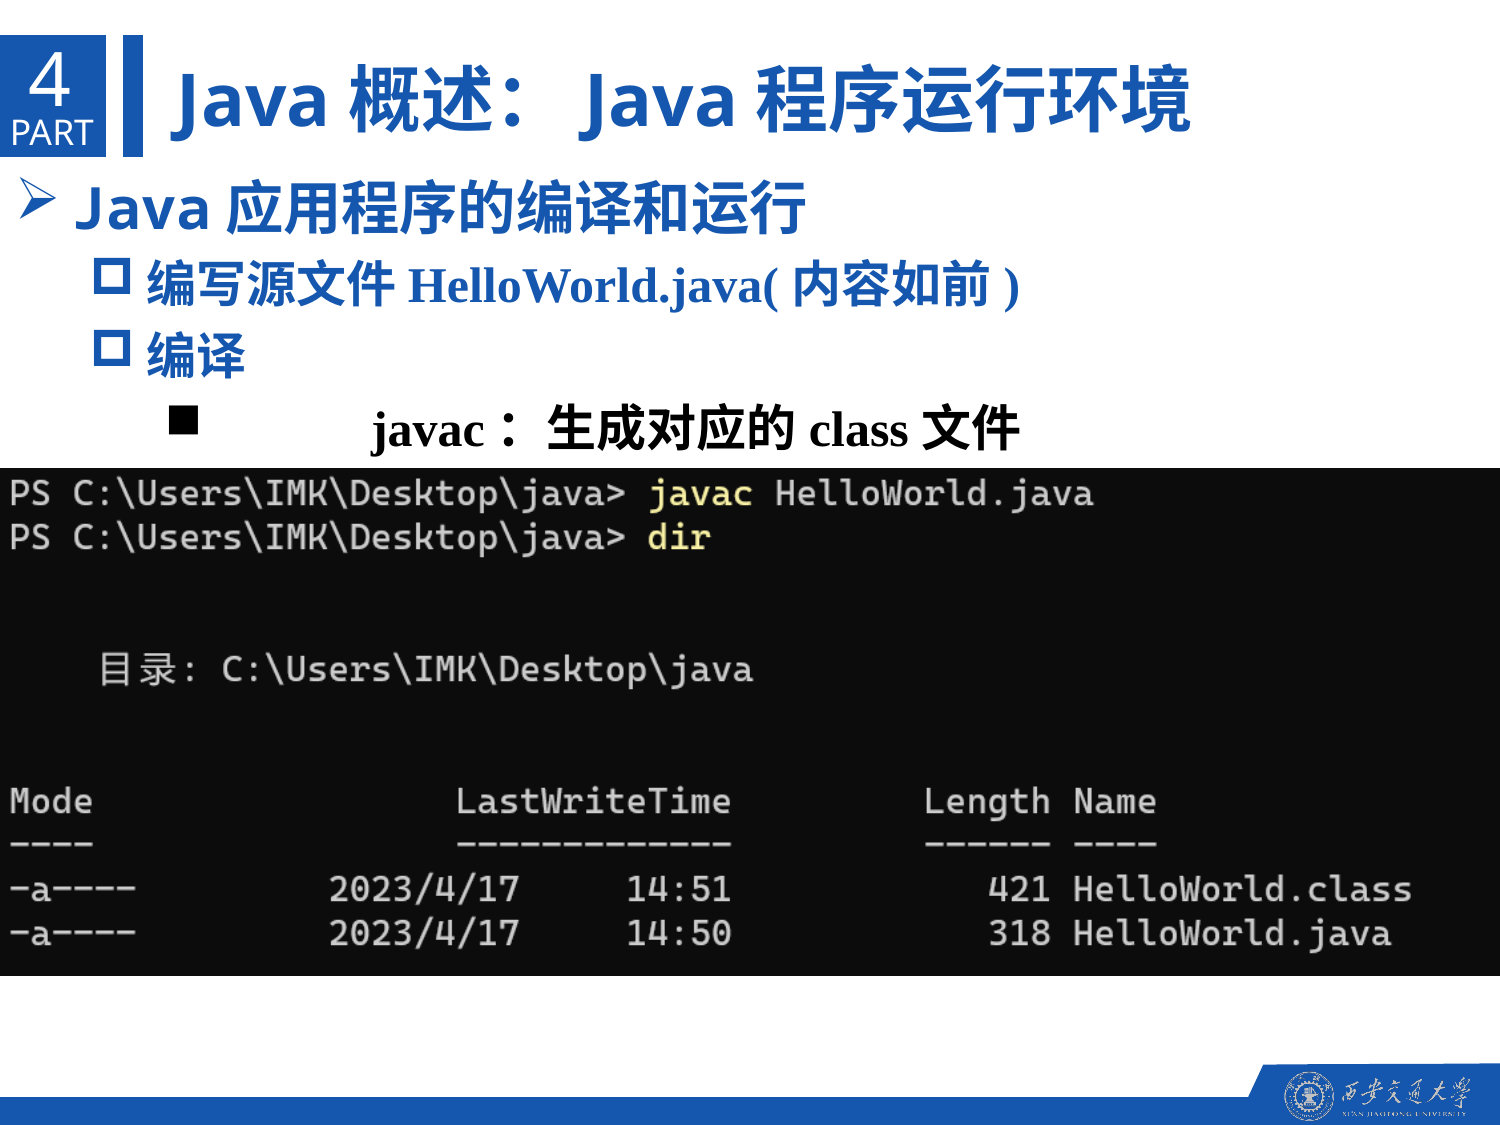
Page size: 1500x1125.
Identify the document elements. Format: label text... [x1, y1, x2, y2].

text_box 4 [14, 23, 87, 129]
text_box Java概述：Java程序运行环境 [162, 45, 1219, 149]
text_box PART [9, 109, 95, 149]
picture [0, 468, 1500, 976]
text_box Java应用程序的编译和运行 编写源文件HelloWorld.java(内容如前) 编译 javac：生成对应的class文件 [0, 149, 1500, 465]
